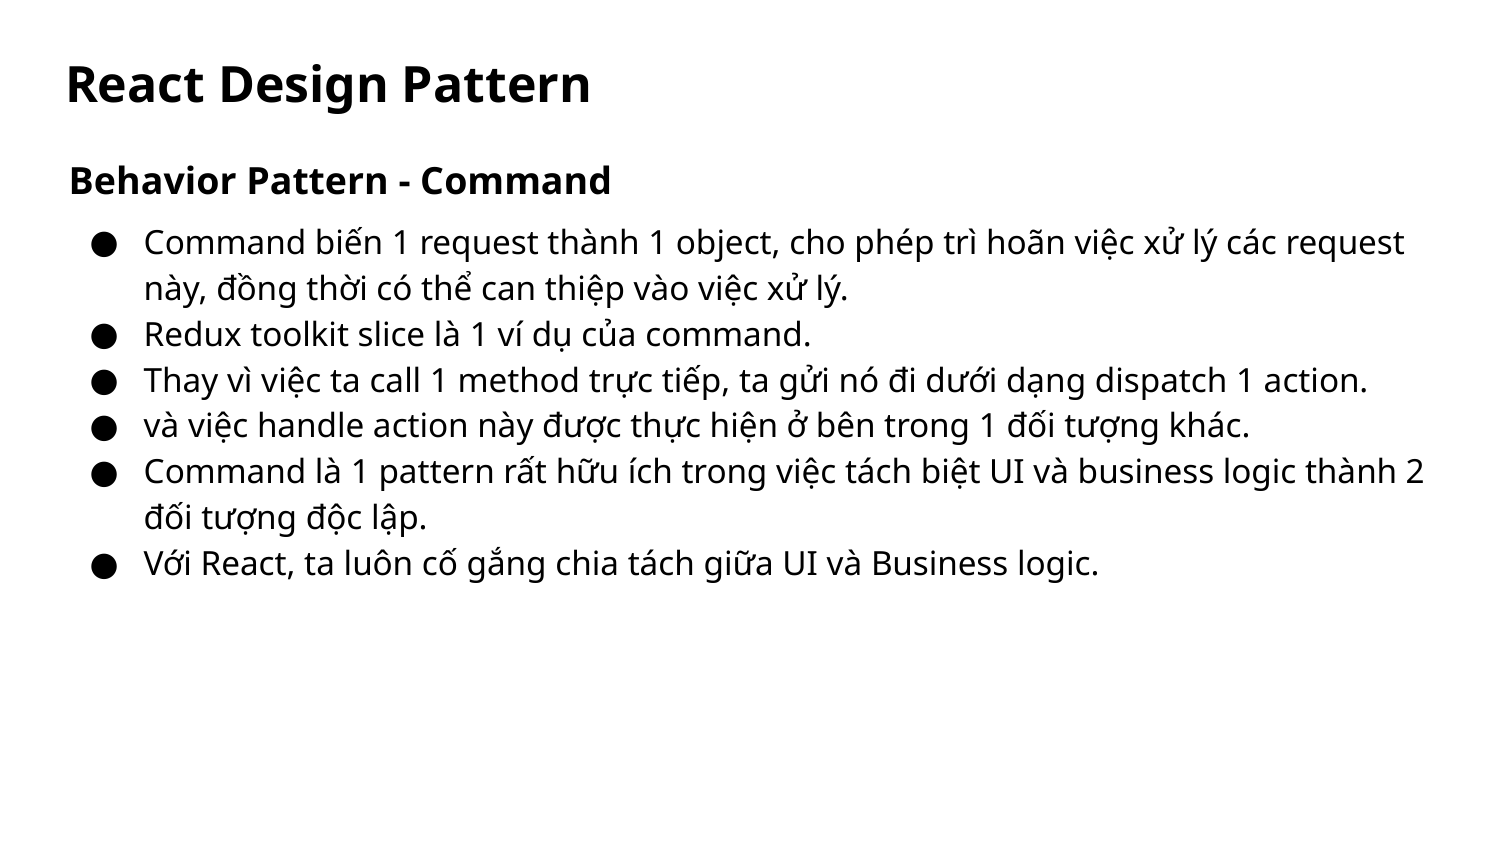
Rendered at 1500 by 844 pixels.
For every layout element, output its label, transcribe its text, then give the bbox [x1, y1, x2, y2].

list Command biến 1 request thành 1 object, cho phép trì hoãn việc xử lý các request này, đồng thời có thể can thiệp vào việc xử lý. Redux toolkit slice là 1 ví dụ của command. Thay vì việc ta call 1 method trực tiếp, ta gửi nó đi dưới dạng dispatch 1 action. và việc handle action này được thực hiện ở bên trong 1 đối tượng khác. Command là 1 pattern rất hữu ích trong việc tách biệt UI và business logic thành 2 đối tượng độc lập. Với React, ta luôn cố gắng chia tách giữa UI và Business logic. [53, 200, 1446, 790]
title React Design Pattern [53, 31, 1446, 135]
list Behavior Pattern - Command [53, 147, 1373, 200]
